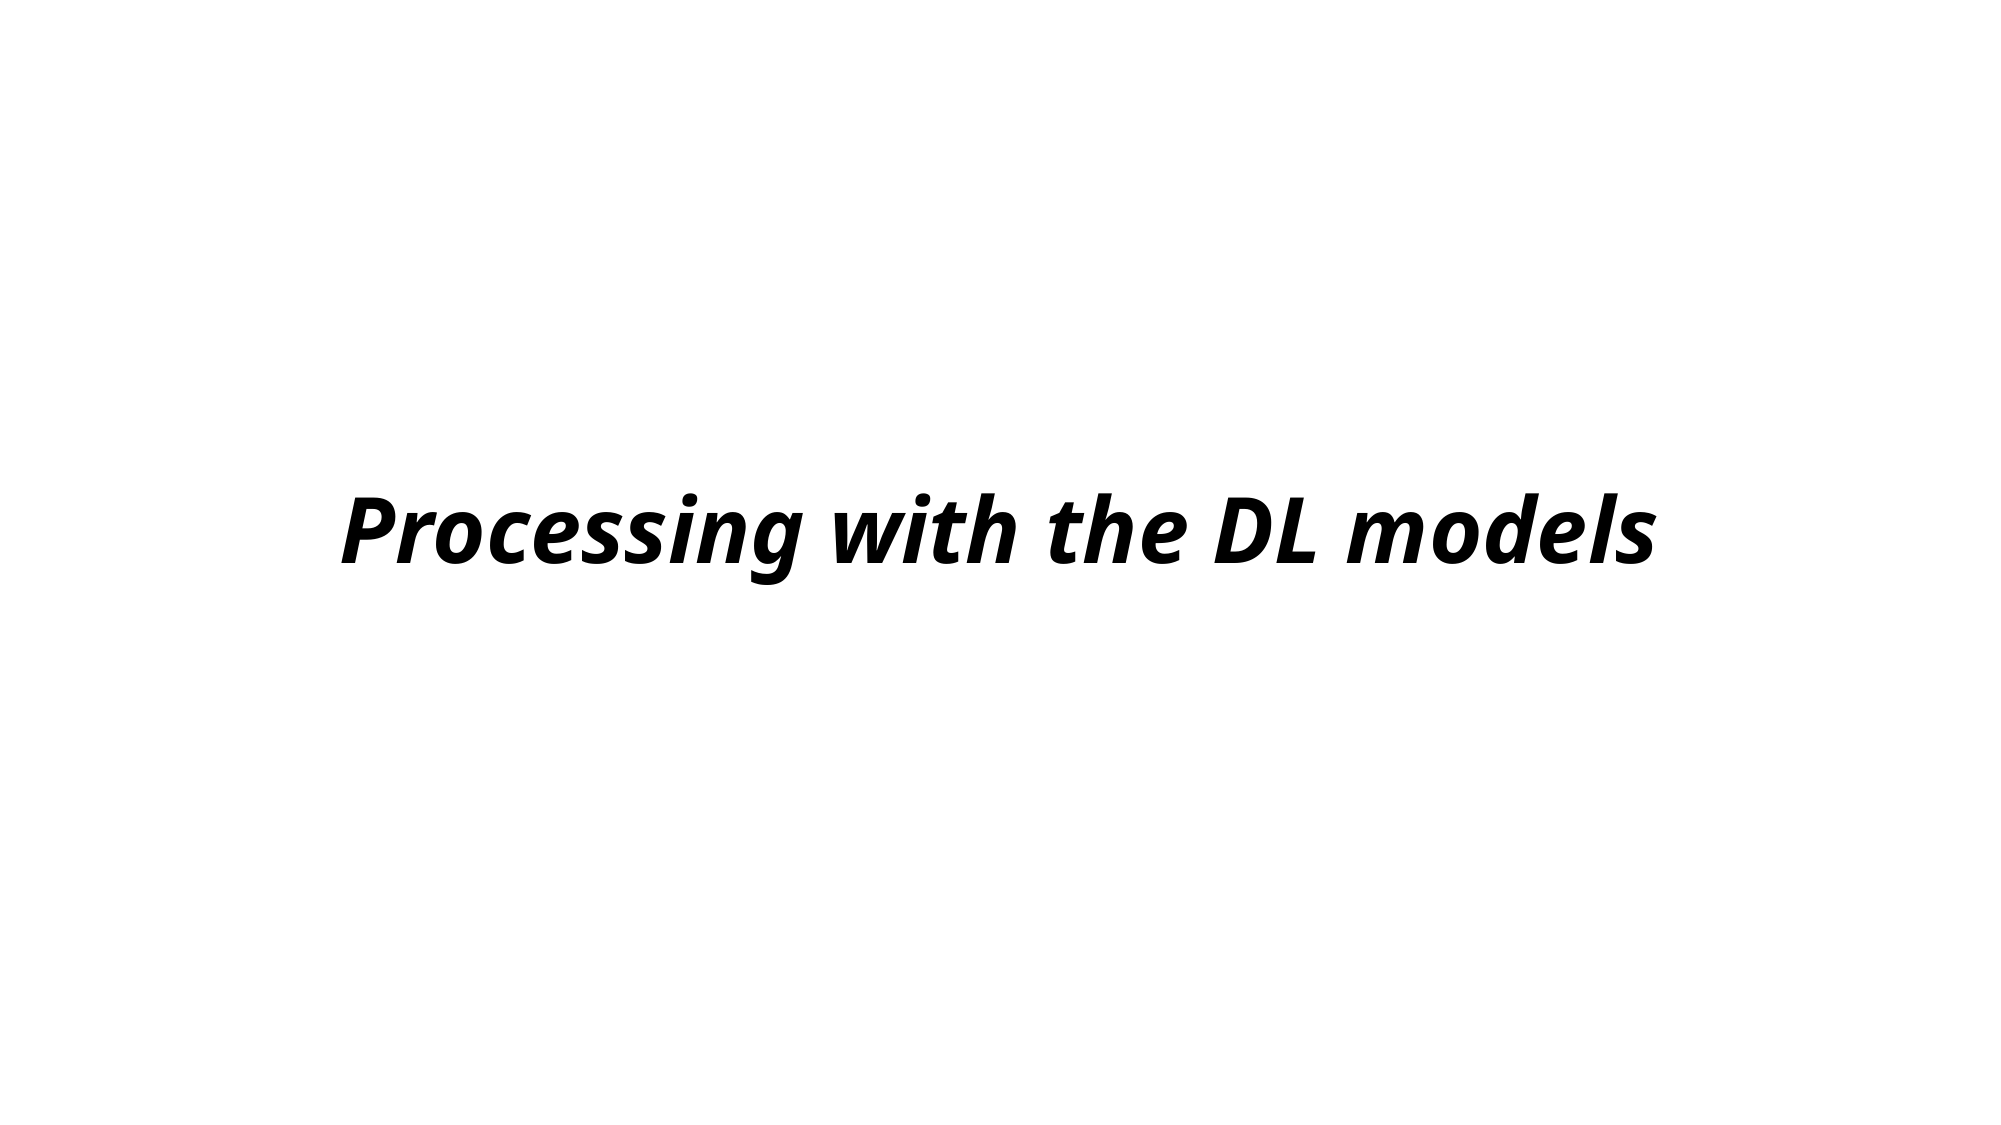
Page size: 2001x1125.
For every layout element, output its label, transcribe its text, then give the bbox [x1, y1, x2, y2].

title Processing with the DL models [137, 425, 1863, 643]
